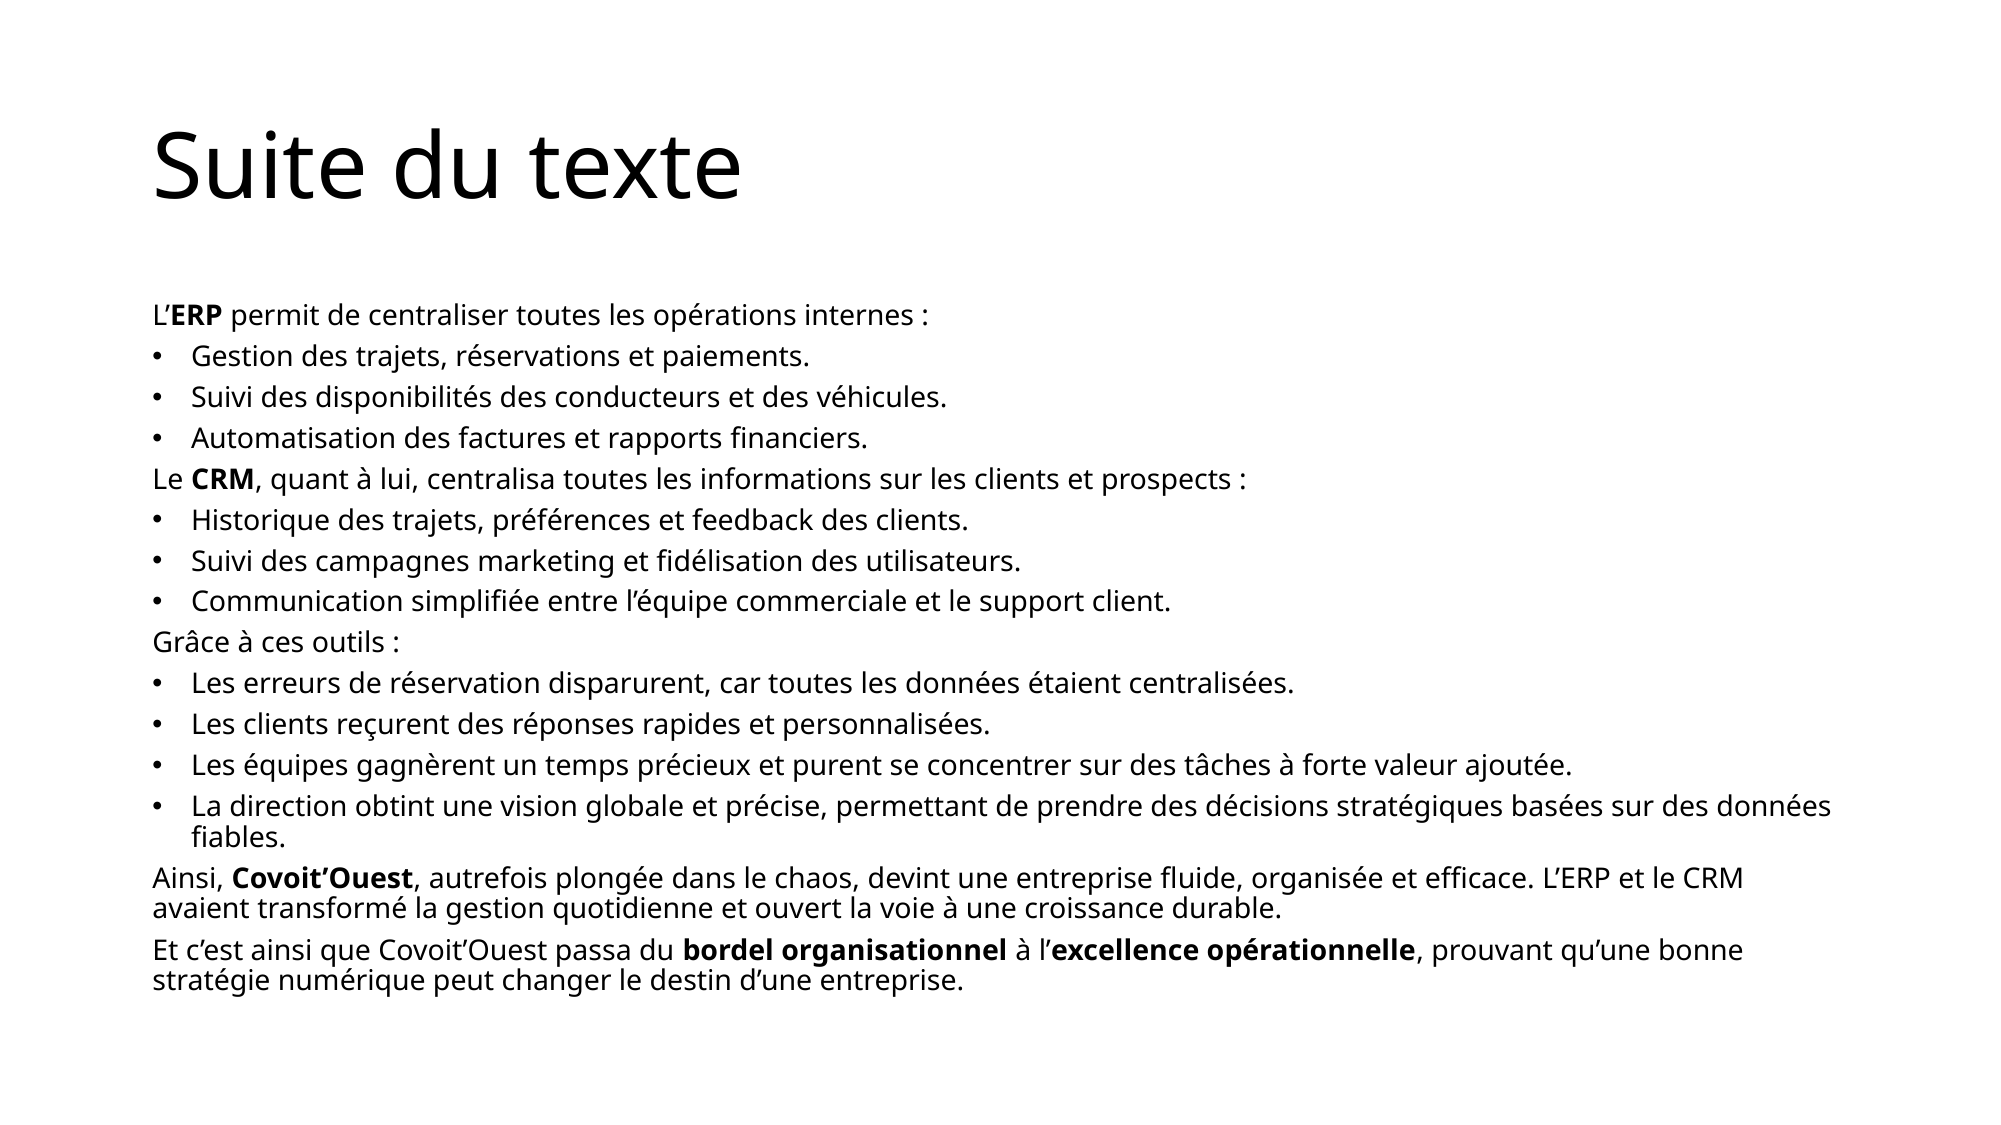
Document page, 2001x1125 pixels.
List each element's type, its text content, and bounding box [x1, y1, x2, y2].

title Suite du texte [137, 59, 1863, 278]
list L’ERP permit de centraliser toutes les opérations internes : Gestion des trajets, réservations et paiements. Suivi des disponibilités des conducteurs et des véhicules. Automatisation des factures et rapports financiers. Le CRM, quant à lui, centralisa toutes les informations sur les clients et prospects : Historique des trajets, préférences et feedback des clients. Suivi des campagnes marketing et fidélisation des utilisateurs. Communication simplifiée entre l’équipe commerciale et le support client. Grâce à ces outils : Les erreurs de réservation disparurent, car toutes les données étaient centralisées. Les clients reçurent des réponses rapides et personnalisées. Les équipes gagnèrent un temps précieux et purent se concentrer sur des tâches à forte valeur ajoutée. La direction obtint une vision globale et précise, permettant de prendre des décisions stratégiques basées sur des données fiables. Ainsi, Covoit’Ouest, autrefois plongée dans le chaos, devint une entreprise fluide, organisée et efficace. L’ERP et le CRM avaient transformé la gestion quotidienne et ouvert la voie à une croissance durable. Et c’est ainsi que Covoit’Ouest passa du bordel organisationnel à l’excellence opérationnelle, prouvant qu’une bonne stratégie numérique peut changer le destin d’une entreprise. [137, 293, 1863, 1008]
